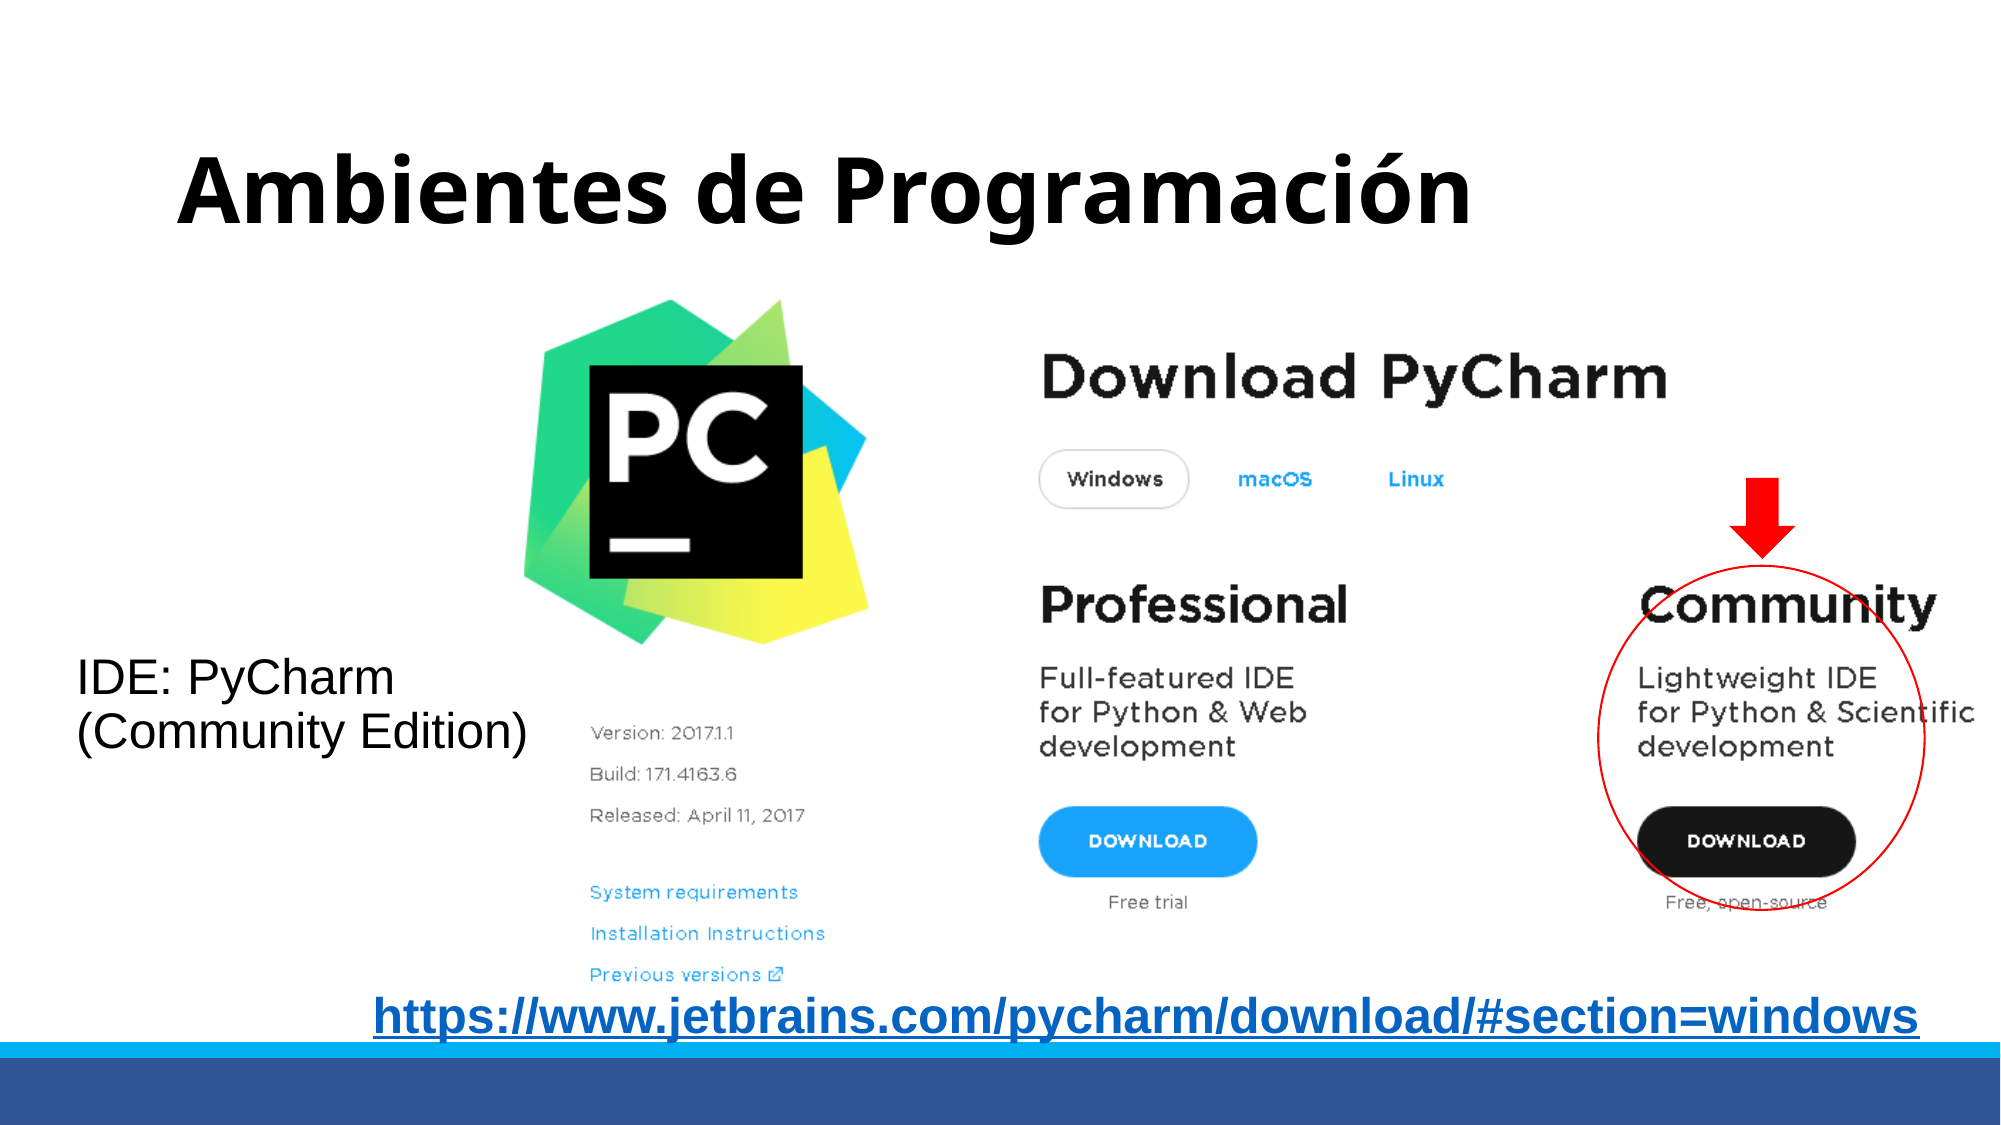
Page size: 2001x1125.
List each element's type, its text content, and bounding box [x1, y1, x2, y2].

picture [523, 276, 1987, 997]
title IDE: PyCharm (Community Edition) [61, 628, 523, 782]
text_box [1598, 478, 1925, 910]
text_box https://www.jetbrains.com/pycharm/download/#section=windows [300, 982, 1993, 1082]
text_box Ambientes de Programación [162, 84, 1888, 303]
